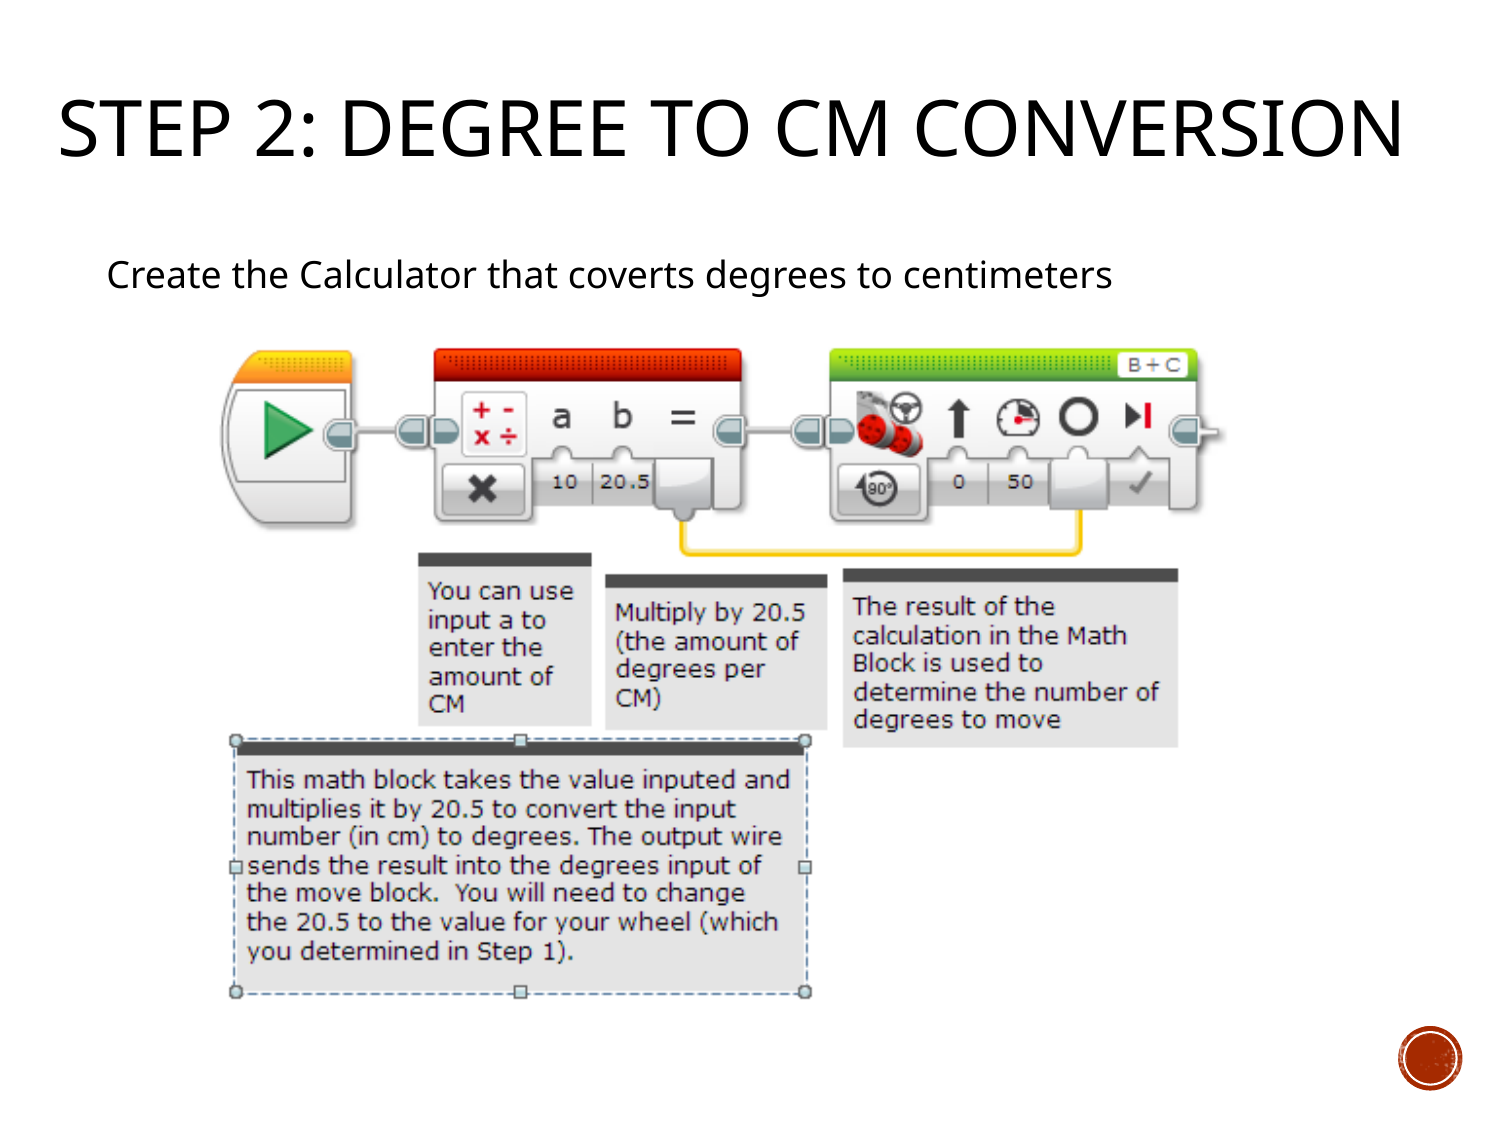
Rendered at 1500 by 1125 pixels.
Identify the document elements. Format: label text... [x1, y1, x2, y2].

title Step 2: Degree to CM Conversion [42, 48, 1443, 216]
text_box Create the Calculator that coverts degrees to centimeters [91, 243, 1400, 304]
picture [183, 330, 1387, 1010]
